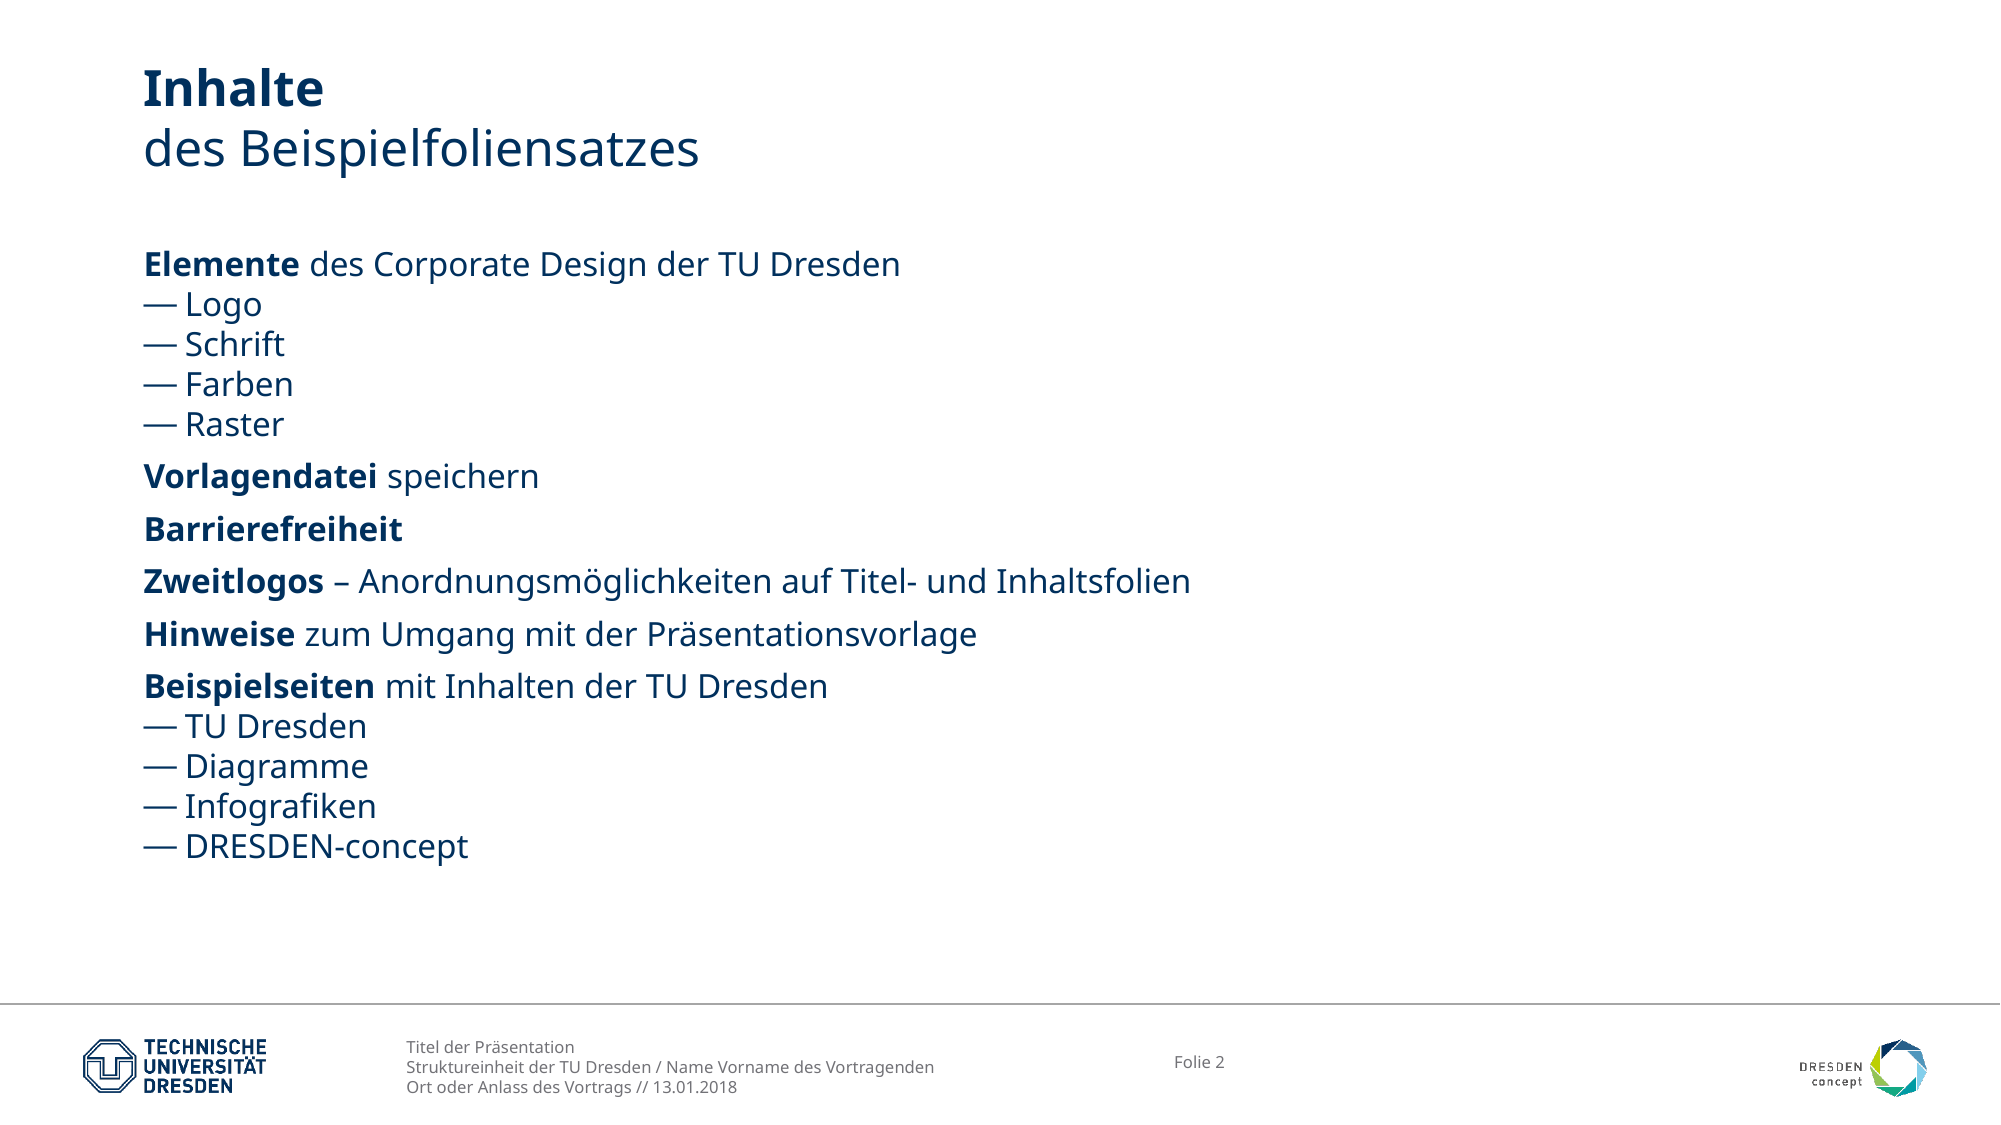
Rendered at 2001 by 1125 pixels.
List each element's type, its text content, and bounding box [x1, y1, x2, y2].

list Elemente des Corporate Design der TU Dresden Logo Schrift Farben Raster Vorlagendatei speichern Barrierefreiheit Zweitlogos – Anordnungsmöglichkeiten auf Titel- und Inhaltsfolien Hinweise zum Umgang mit der Präsentationsvorlage Beispielseiten mit Inhalten der TU Dresden TU Dresden Diagramme Infografiken DRESDEN-concept [143, 243, 1880, 957]
title Inhalte des Beispielfoliensatzes [143, 56, 1880, 169]
picture [1800, 1039, 1927, 1097]
picture [83, 1039, 266, 1093]
